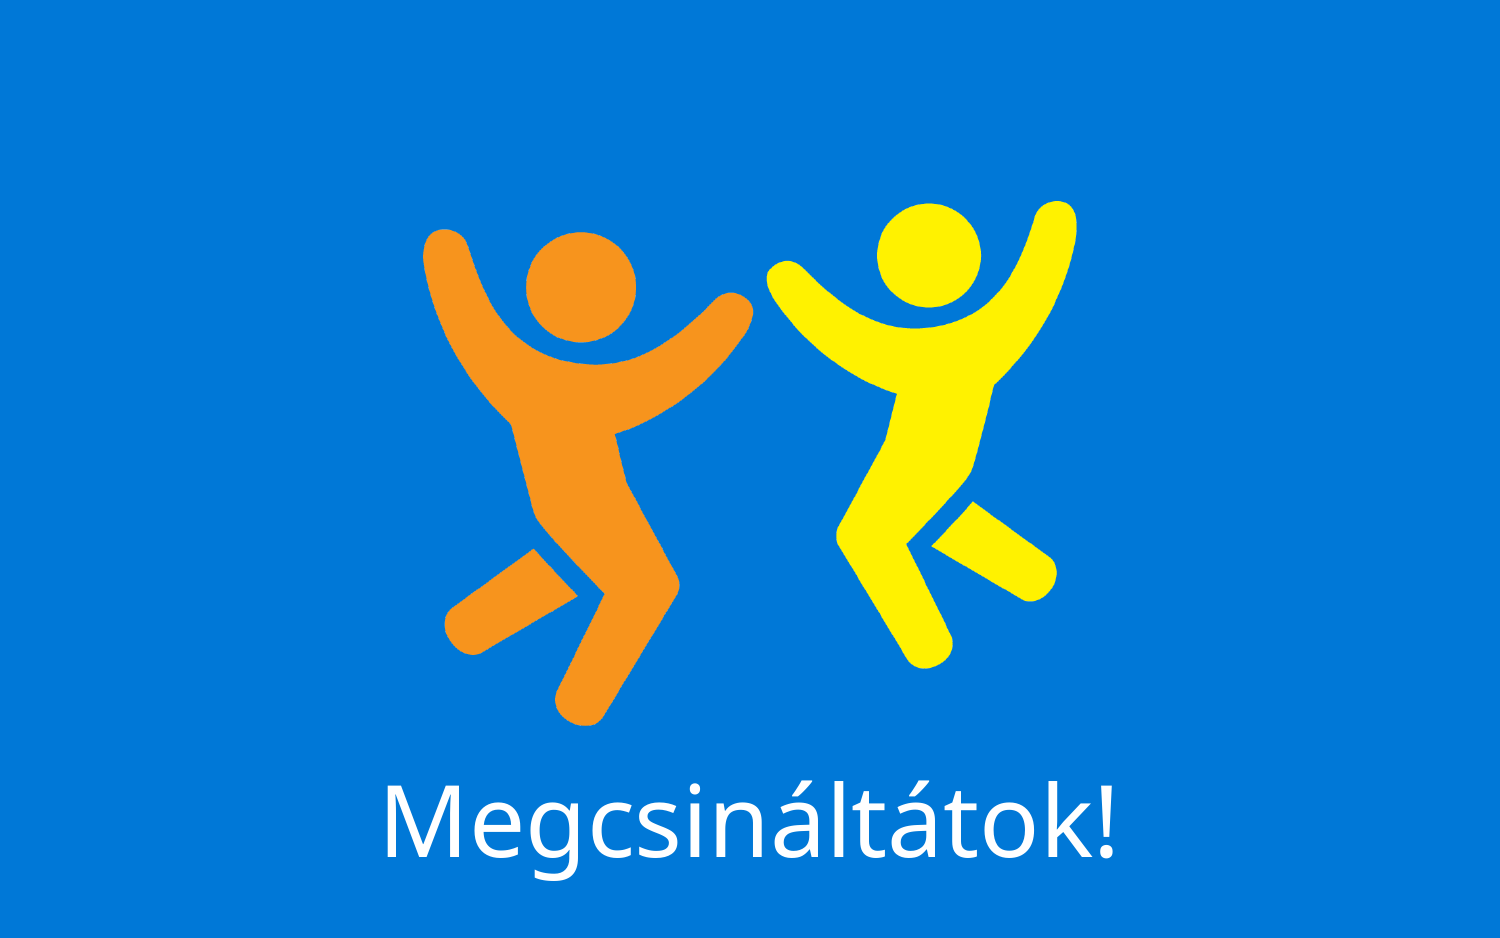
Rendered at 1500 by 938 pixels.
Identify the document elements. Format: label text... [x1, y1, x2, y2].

picture [423, 201, 1077, 726]
text_box Megcsináltátok! [218, 751, 1282, 938]
